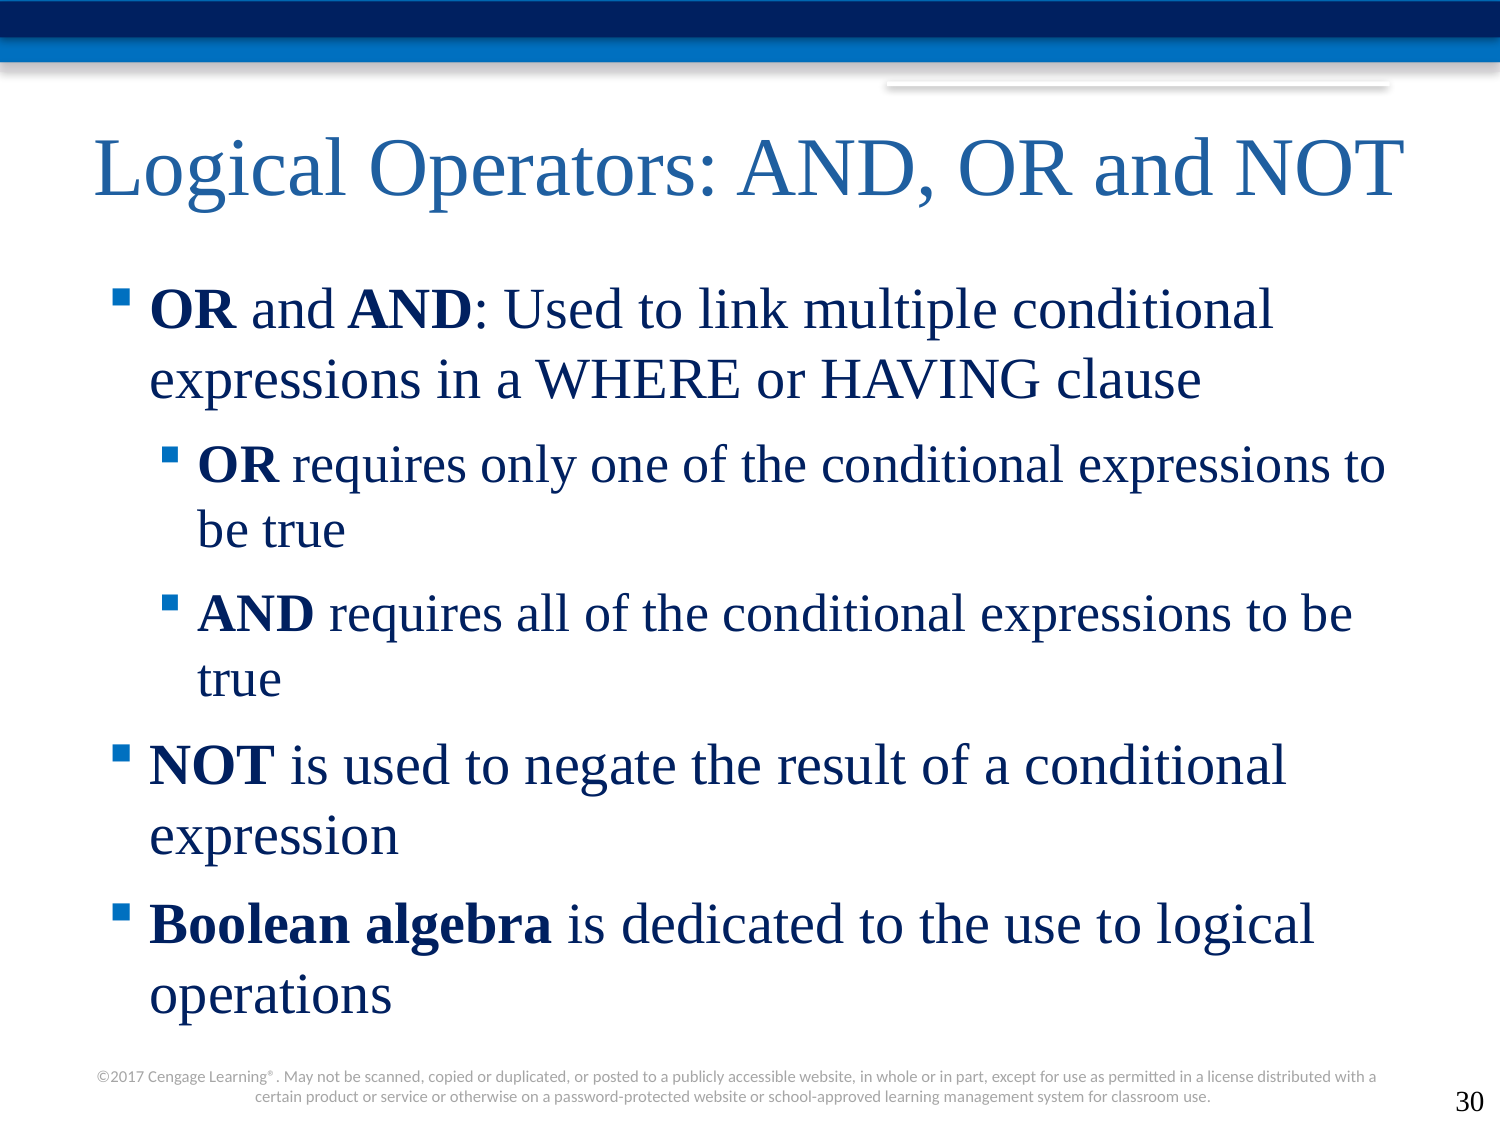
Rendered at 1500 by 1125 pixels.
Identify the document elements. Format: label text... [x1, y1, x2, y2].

slide_number 30 [1425, 1074, 1500, 1125]
list OR and AND: Used to link multiple conditional expressions in a WHERE or HAVING clause OR requires only one of the conditional expressions to be true AND requires all of the conditional expressions to be true NOT is used to negate the result of a conditional expression Boolean algebra is dedicated to the use to logical operations [75, 262, 1425, 1066]
title Logical Operators: AND, OR and NOT [75, 75, 1425, 250]
